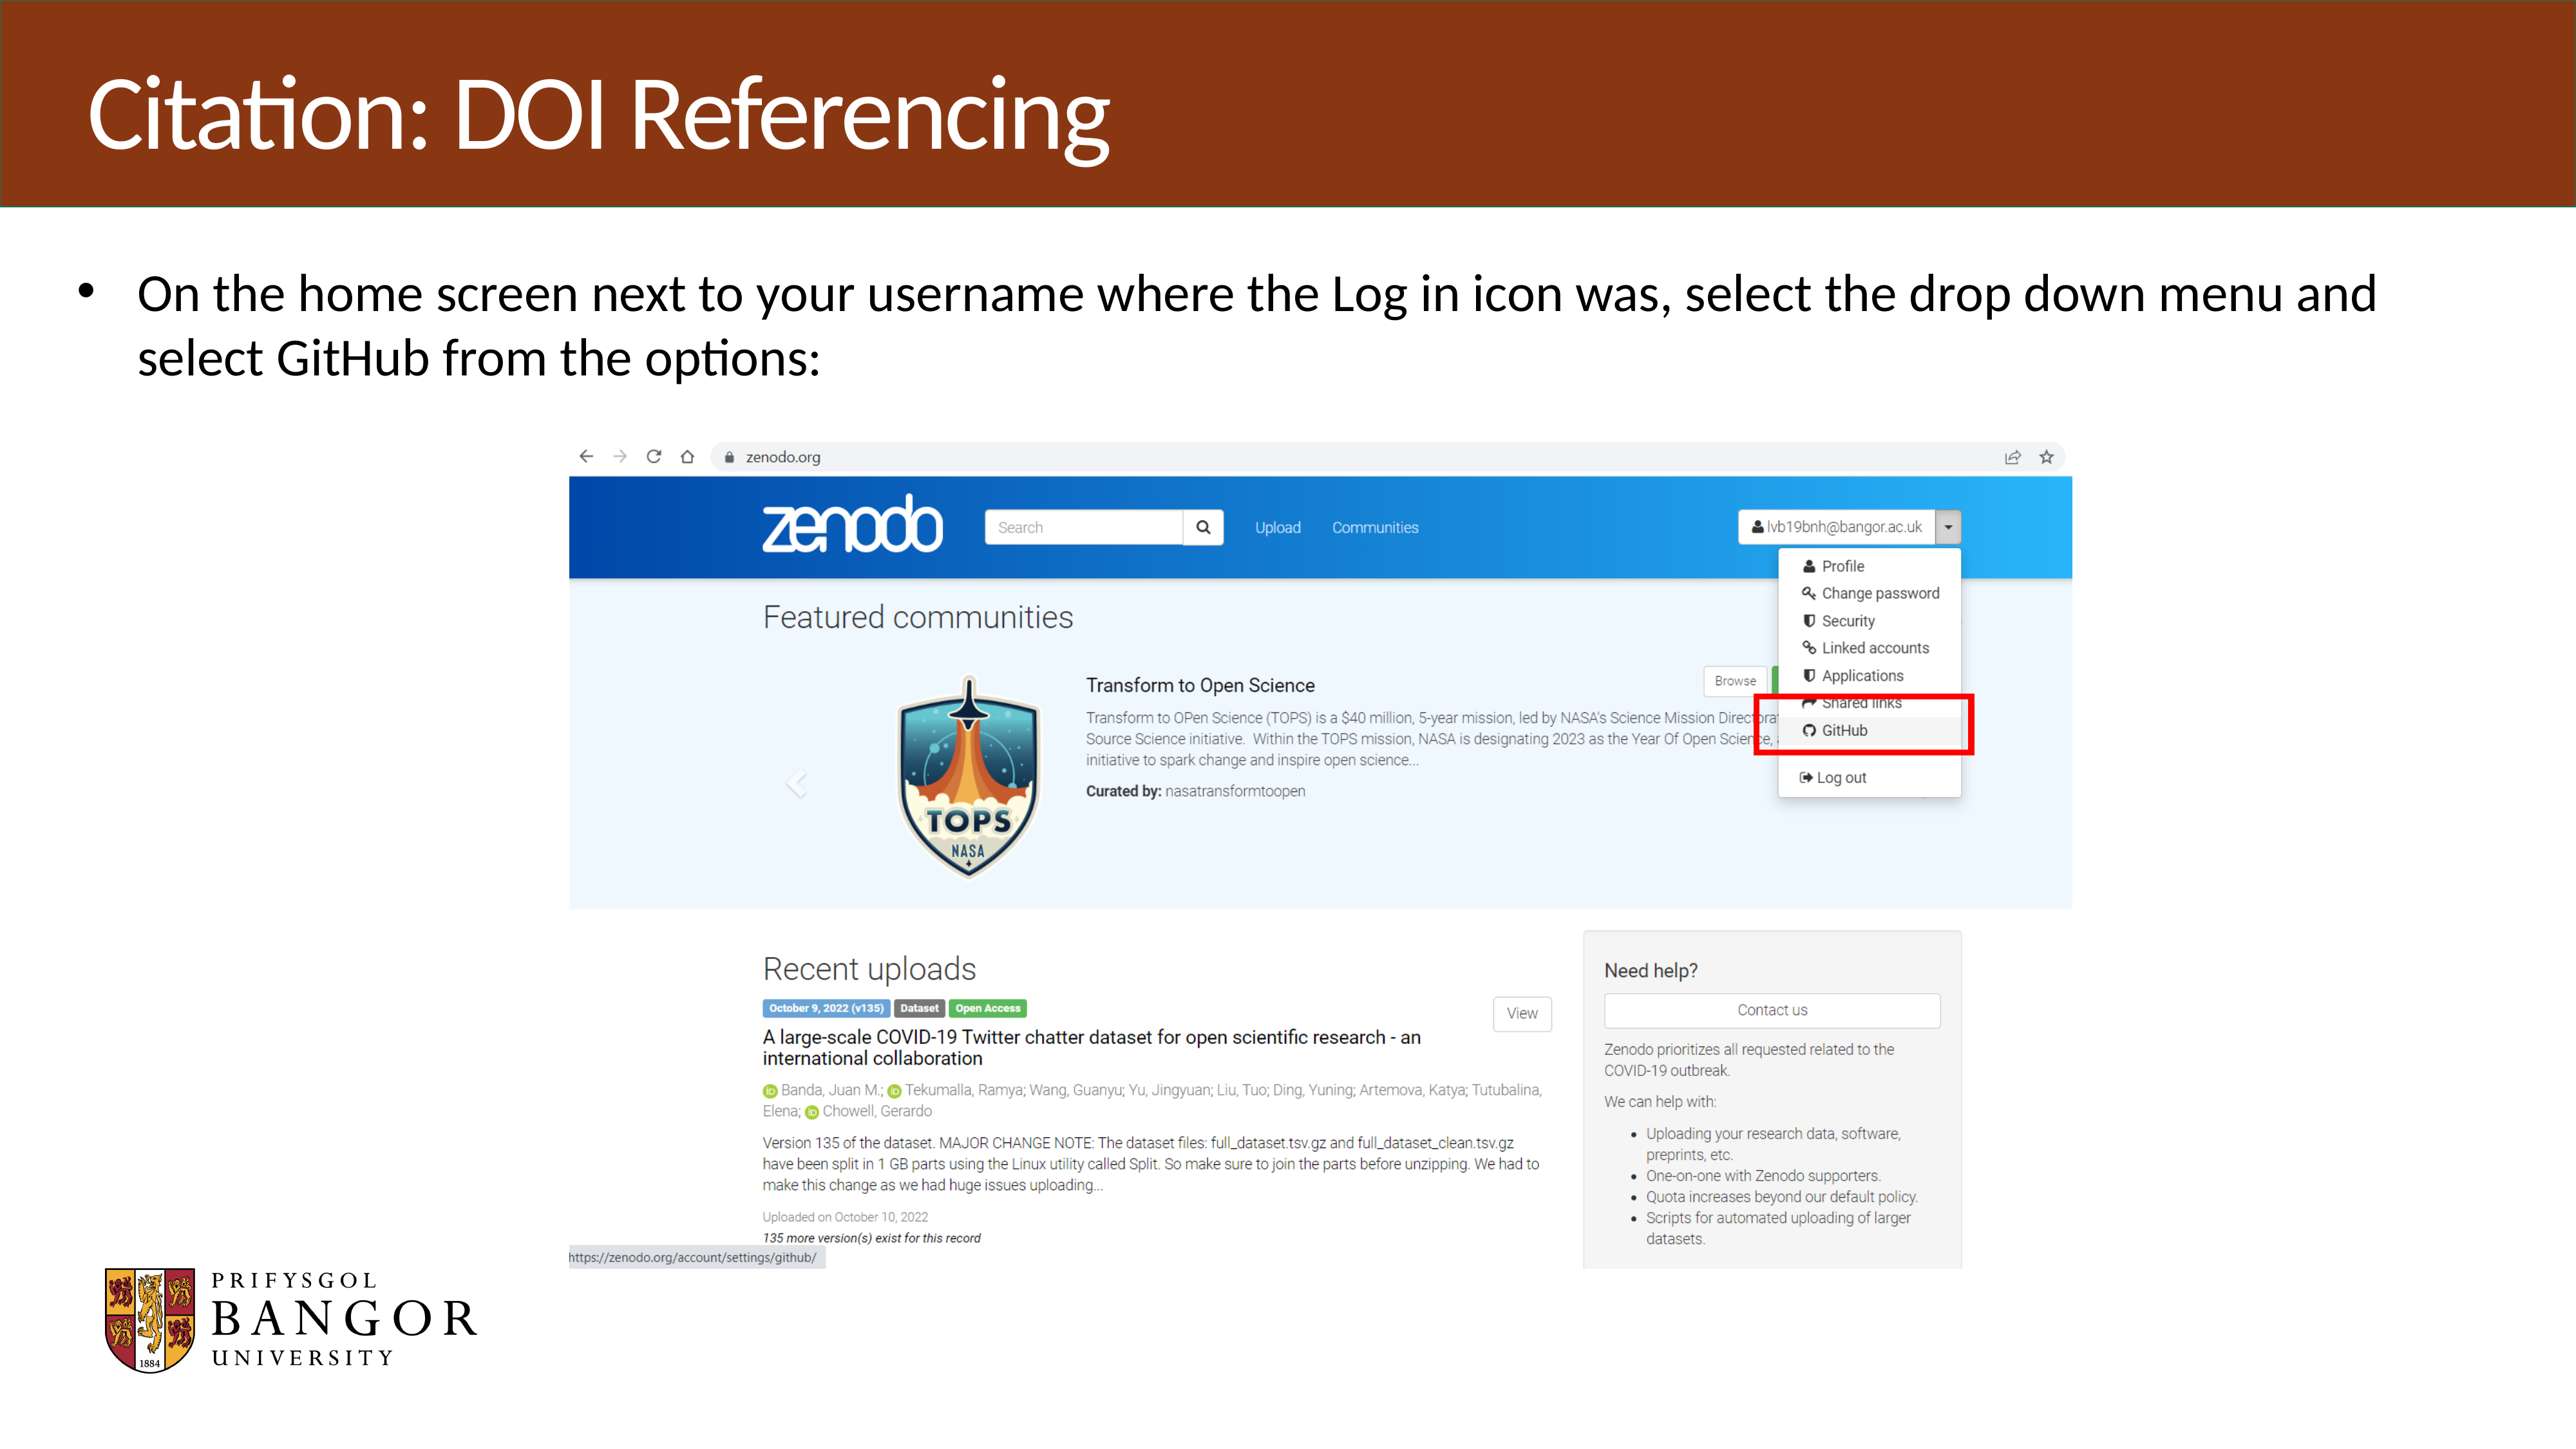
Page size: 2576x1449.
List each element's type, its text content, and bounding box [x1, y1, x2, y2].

text_box [0, 0, 2576, 207]
picture [105, 1268, 477, 1374]
title Citation: DOI Referencing [77, 28, 2399, 177]
text_box On the home screen next to your username where the Log in icon was, select the drop down menu and select GitHub from the options: [68, 252, 2415, 456]
picture [569, 438, 2072, 1269]
